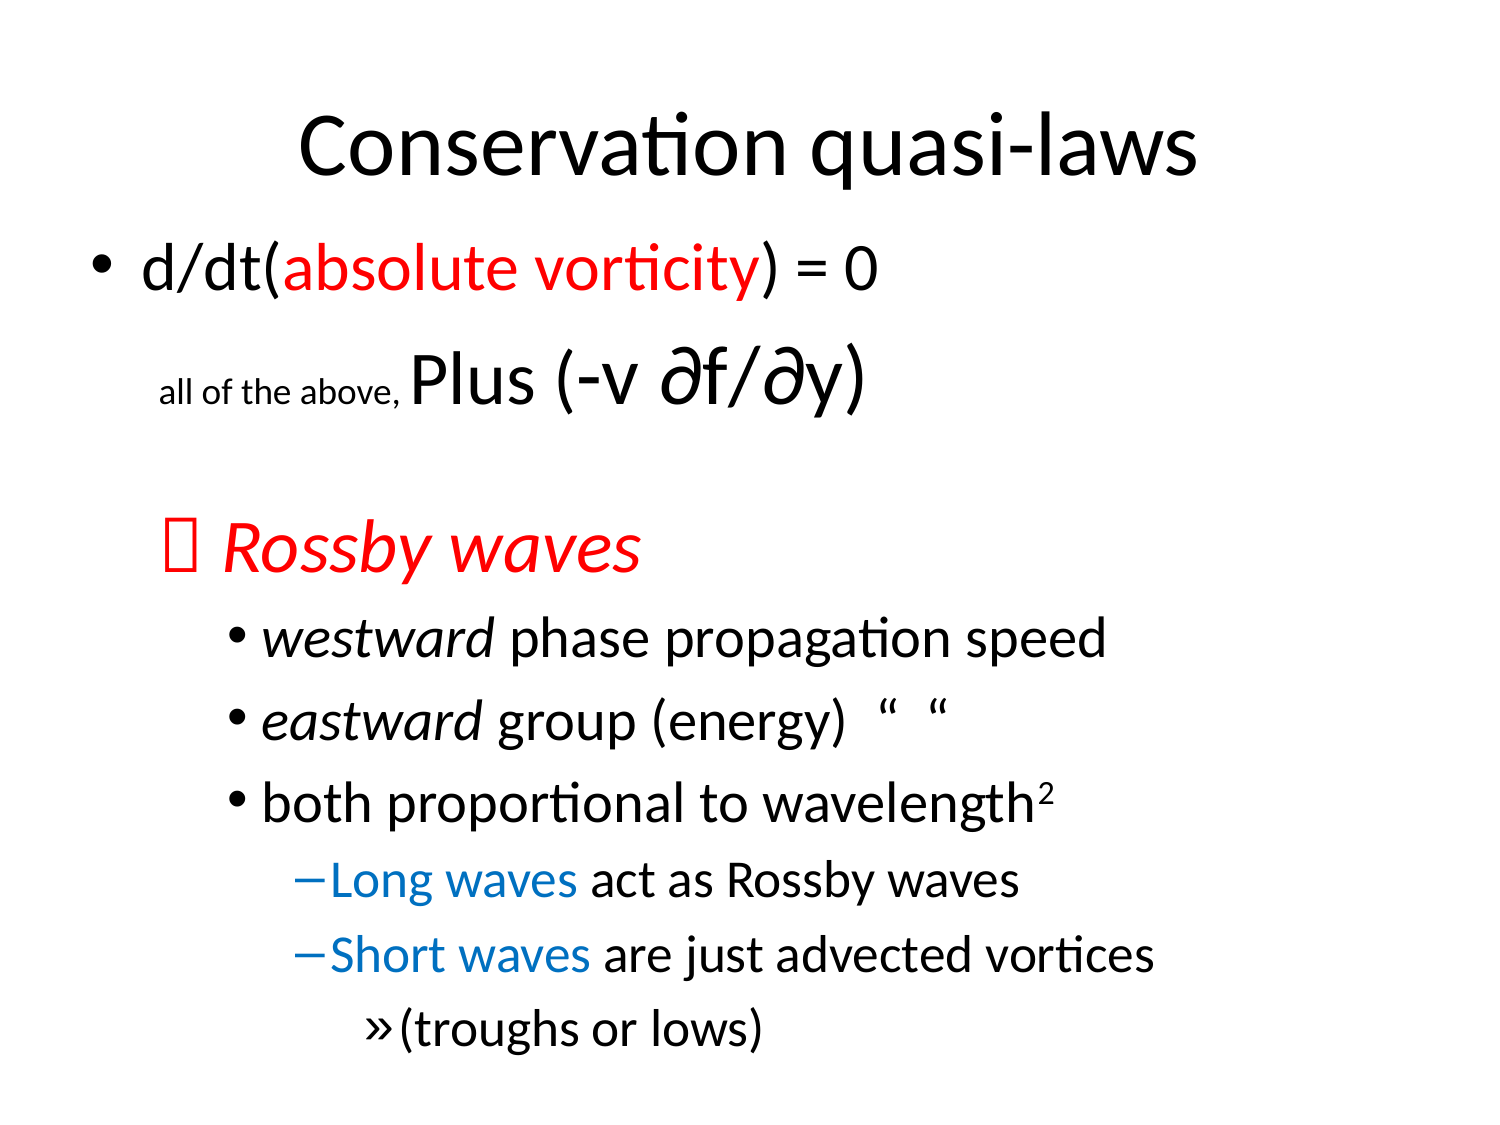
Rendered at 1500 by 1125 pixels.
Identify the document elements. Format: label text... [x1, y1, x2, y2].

list d/dt(absolute vorticity) = 0 all of the above, Plus (-v ∂f/∂y)  Rossby waves westward phase propagation speed eastward group (energy) “ “ both proportional to wavelength2 Long waves act as Rossby waves Short waves are just advected vortices (troughs or lows) [75, 214, 1425, 1075]
title Conservation quasi-laws [75, 45, 1425, 214]
